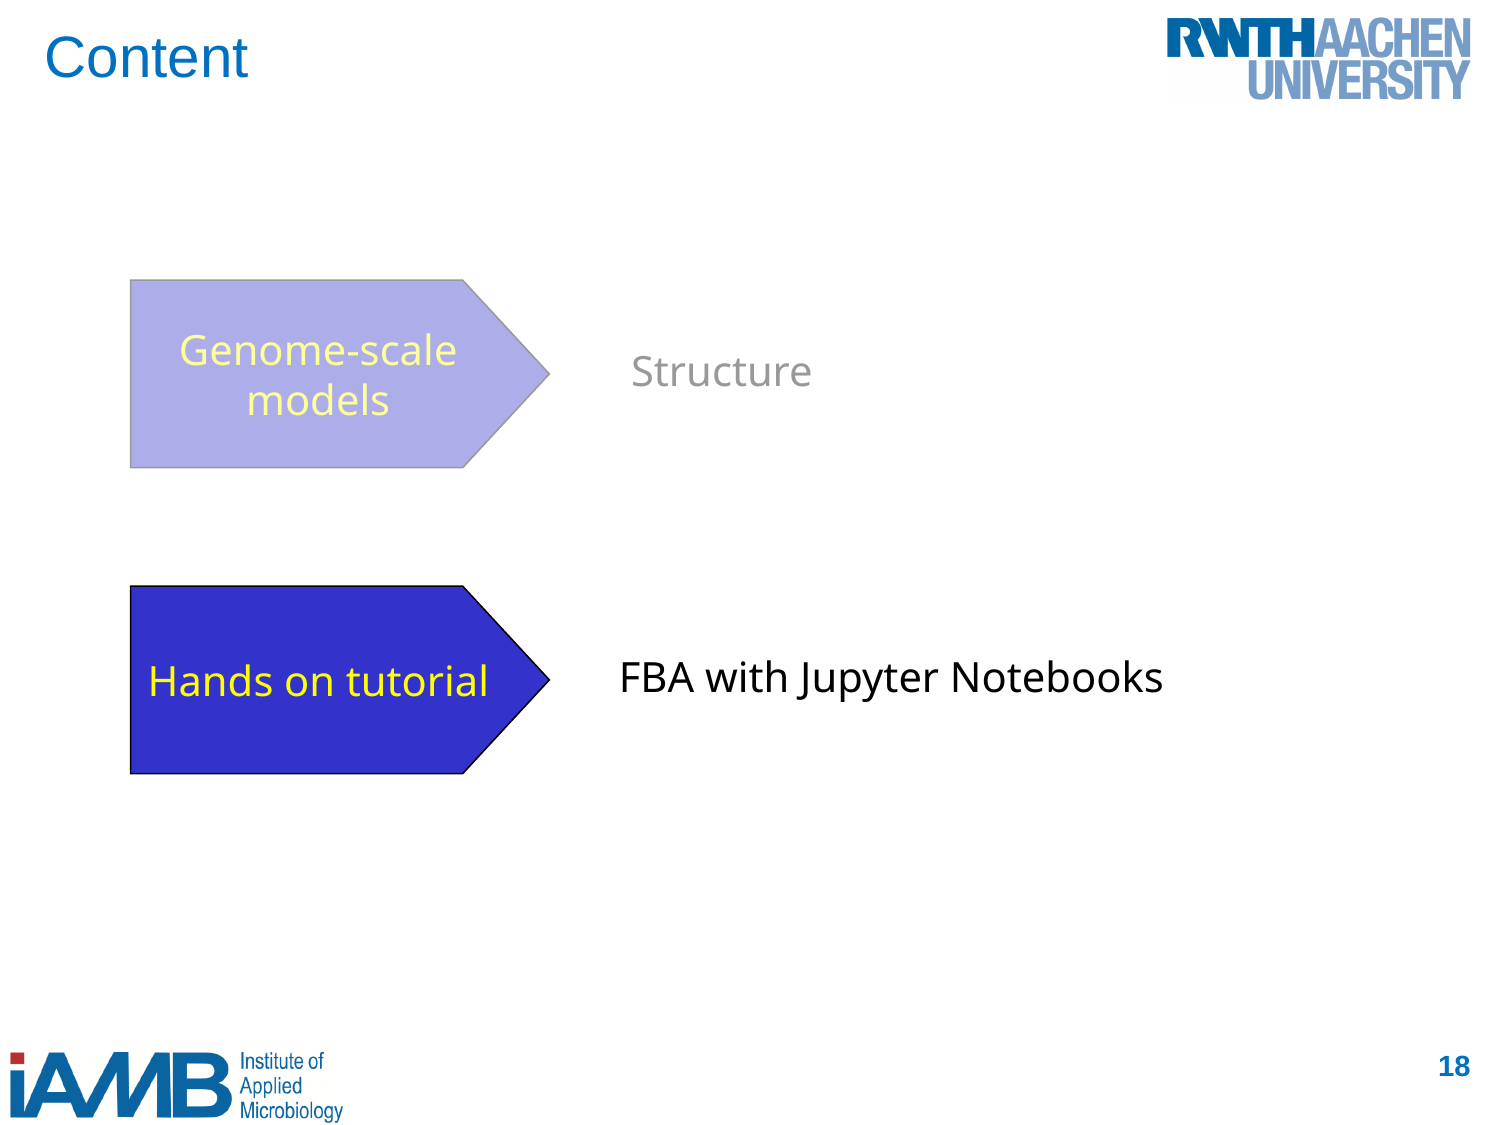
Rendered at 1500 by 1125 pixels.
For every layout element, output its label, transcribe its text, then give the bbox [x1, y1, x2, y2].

picture [10, 1052, 343, 1123]
text_box Hands on tutorial [130, 586, 550, 774]
text_box [105, 187, 1448, 569]
text_box FBA with Jupyter Notebooks [603, 652, 1376, 708]
picture [1167, 17, 1471, 100]
slide_number 18 [1135, 1039, 1486, 1118]
title Content [44, 18, 1097, 114]
